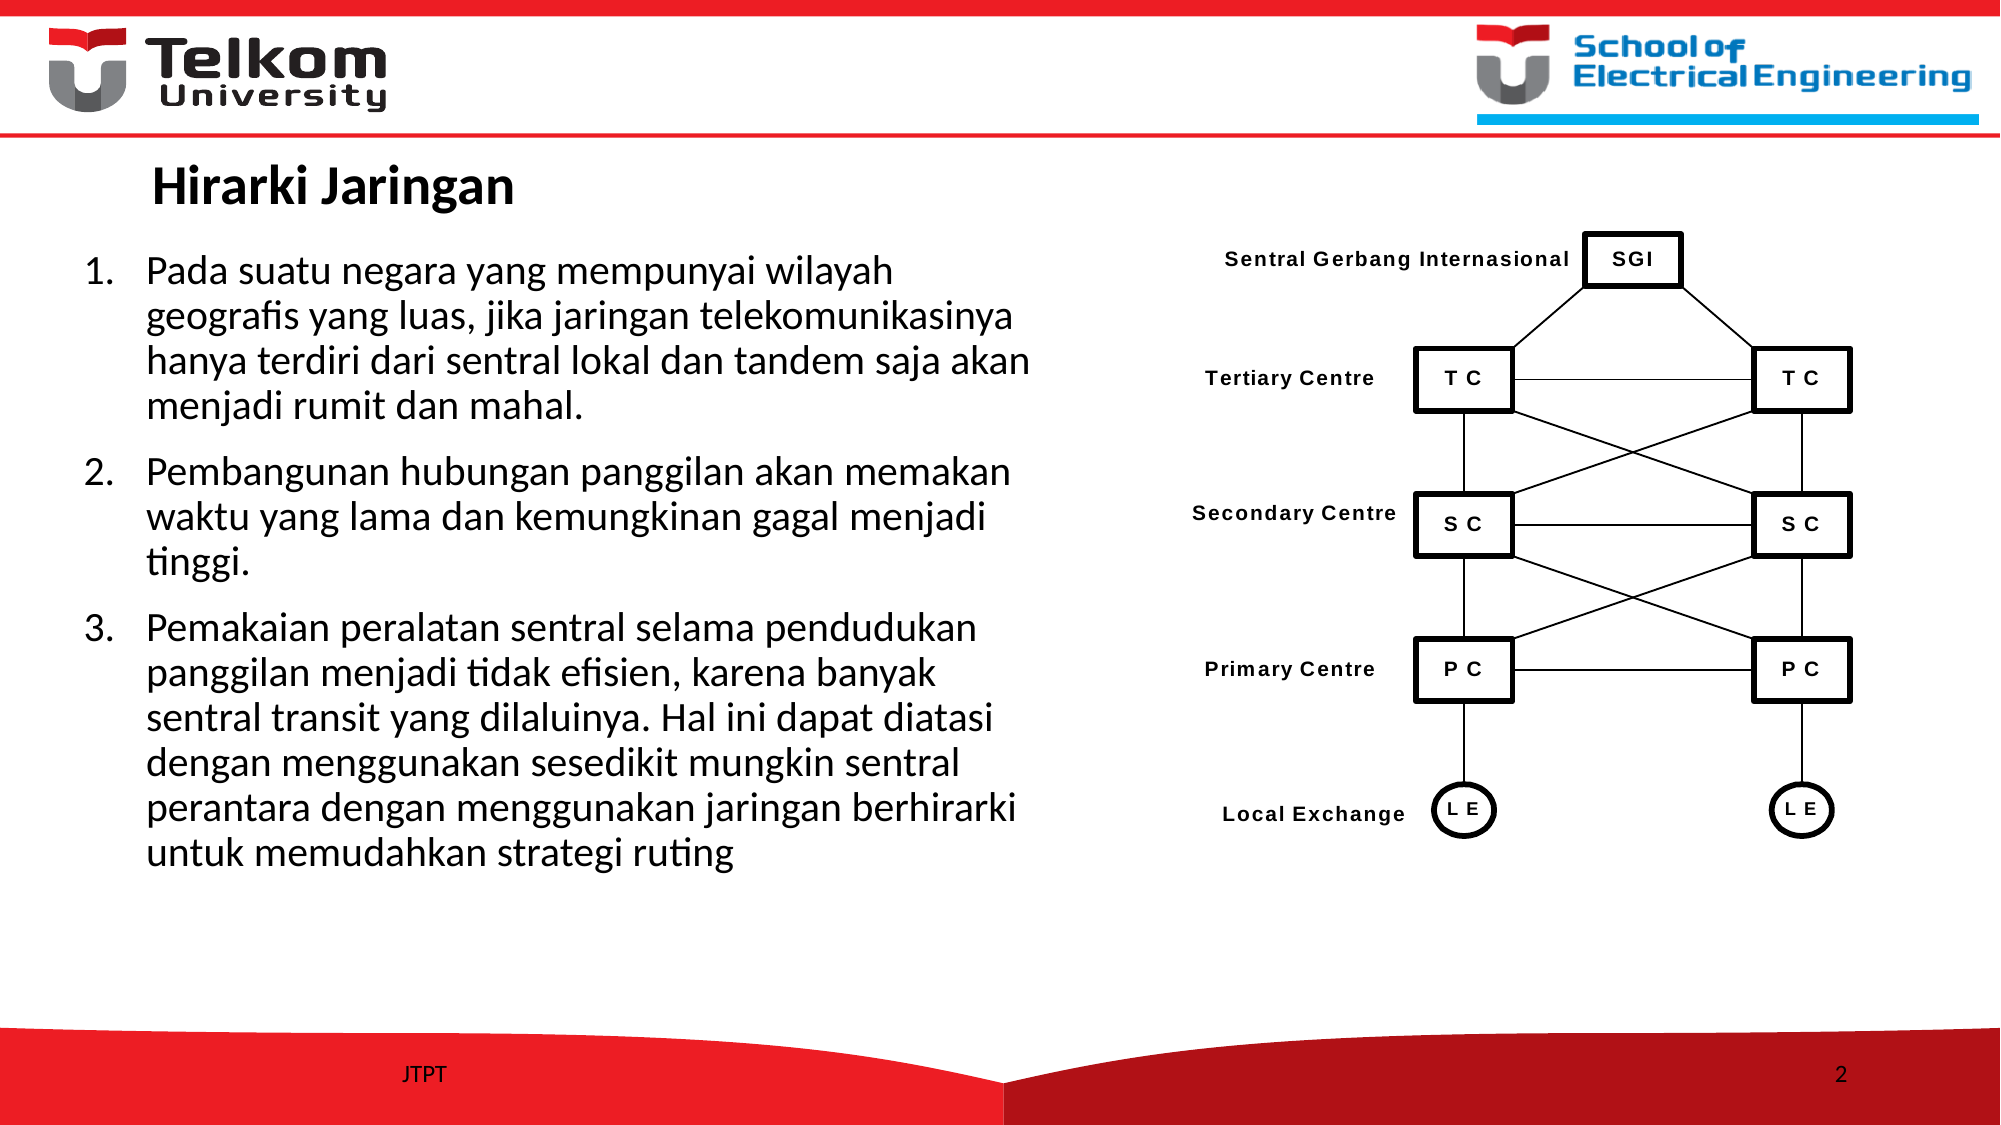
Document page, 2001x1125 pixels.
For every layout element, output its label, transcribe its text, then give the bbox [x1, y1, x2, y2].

footer JTPT [87, 1042, 763, 1103]
picture [1466, 24, 1979, 125]
list Pada suatu negara yang mempunyai wilayah geografis yang luas, jika jaringan telekomunikasinya hanya terdiri dari sentral lokal dan tandem saja akan menjadi rumit dan mahal. Pembangunan hubungan panggilan akan memakan waktu yang lama dan kemungkinan gagal menjadi tinggi. Pemakaian peralatan sentral selama pendudukan panggilan menjadi tidak efisien, karena banyak sentral transit yang dilaluinya. Hal ini dapat diatasi dengan menggunakan sesedikit mungkin sentral perantara dengan menggunakan jaringan berhirarki untuk memudahkan strategi ruting [68, 240, 1059, 985]
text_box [1161, 224, 1863, 850]
slide_number 2 [1412, 1042, 1863, 1103]
title Hirarki Jaringan [137, 148, 1863, 225]
